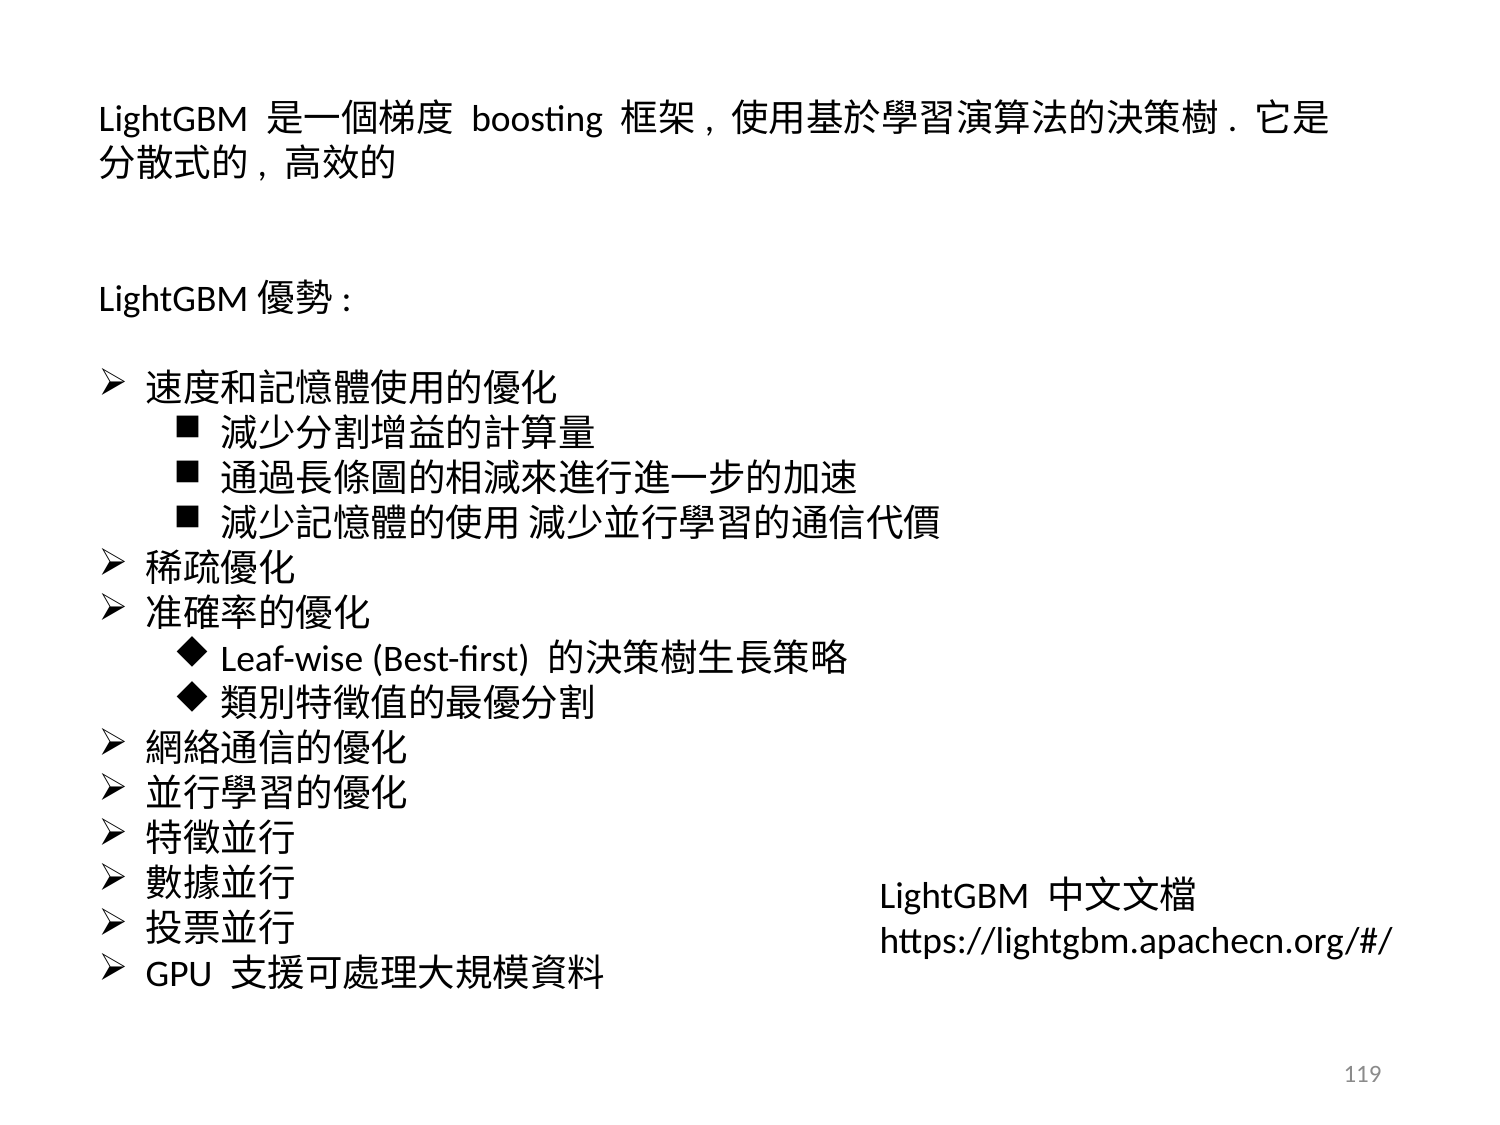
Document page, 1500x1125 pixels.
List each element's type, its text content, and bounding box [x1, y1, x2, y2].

text_box LightGBM 中文文檔 https://lightgbm.apachecn.org/#/ [864, 863, 1409, 969]
slide_number 119 [1059, 1042, 1397, 1103]
text_box LightGBM 是一個梯度 boosting 框架, 使用基於學習演算法的決策樹. 它是分散式的, 高效的 LightGBM優勢: 速度和記憶體使用的優化 減少分割增益的計算量 通過長條圖的相減來進行進一步的加速 減少記憶體的使用 減少並行學習的通信代價 稀疏優化 准確率的優化 Leaf-wise (Best-first) 的決策樹生長策略 類別特徵值的最優分割 網絡通信的優化 並行學習的優化 特徵並行 數據並行 投票並行 GPU 支援可處理大規模資料 [84, 86, 1349, 1002]
